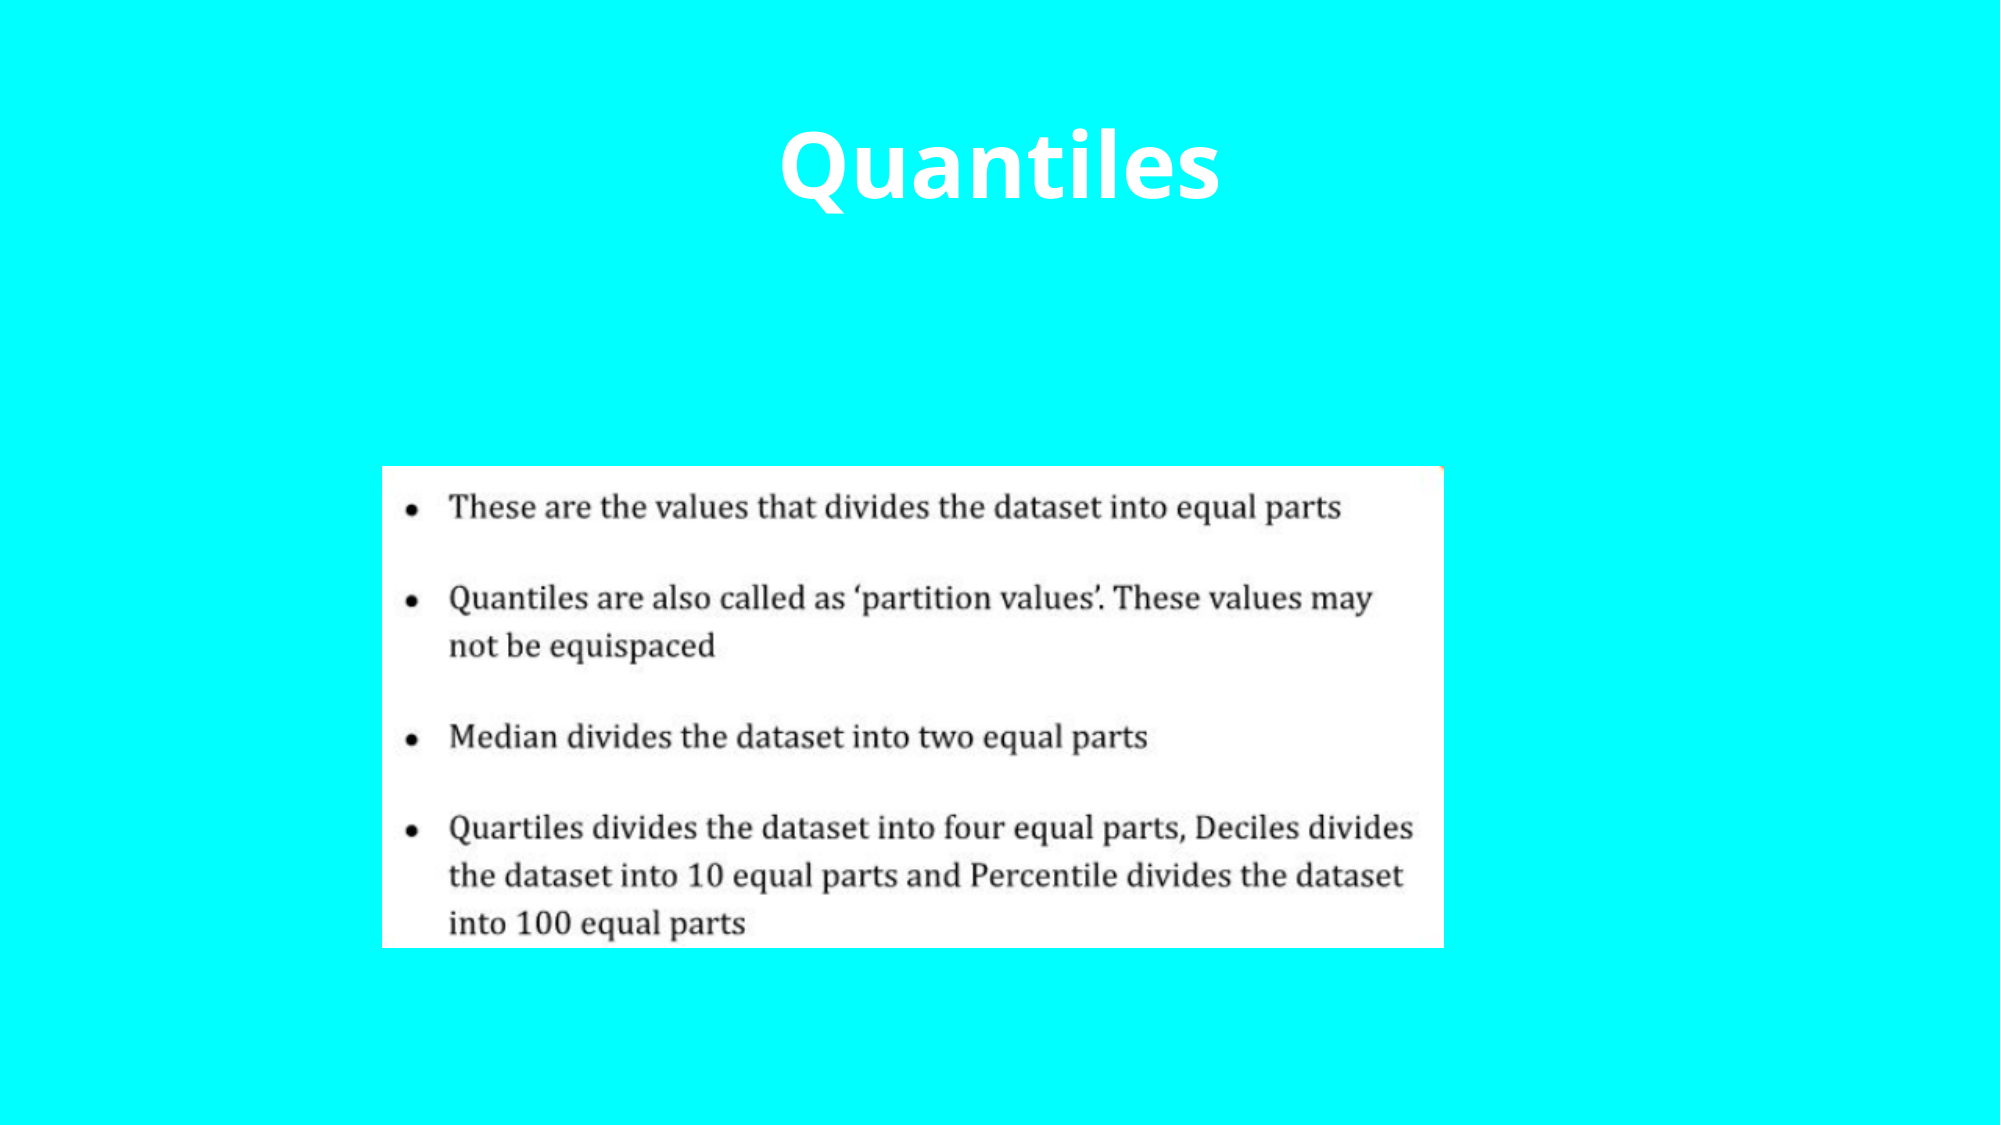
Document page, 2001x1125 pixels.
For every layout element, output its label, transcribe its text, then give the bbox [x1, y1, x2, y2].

title Quantiles [137, 59, 1863, 278]
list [382, 466, 1444, 948]
